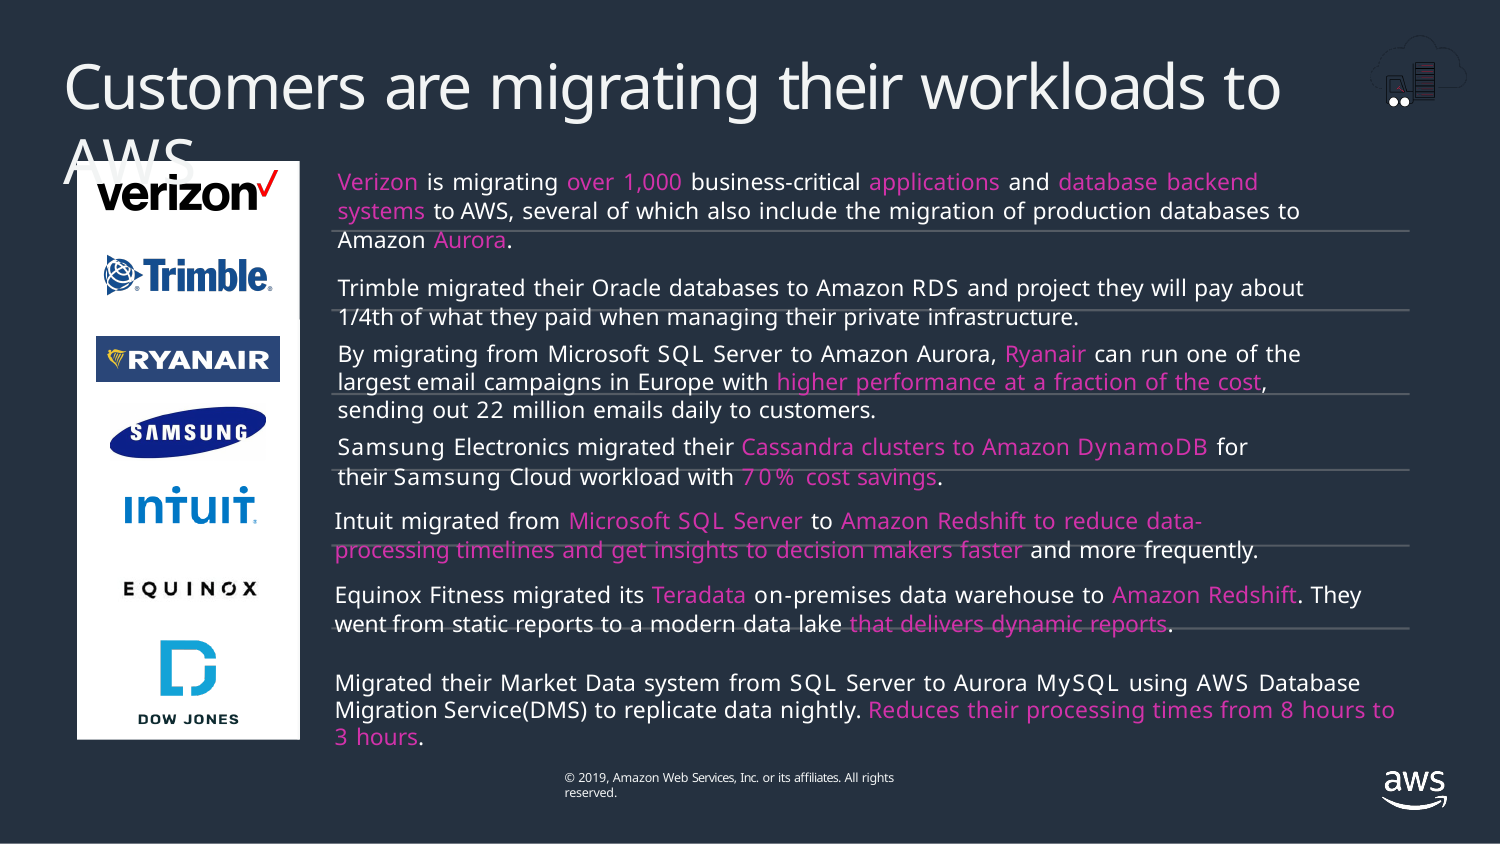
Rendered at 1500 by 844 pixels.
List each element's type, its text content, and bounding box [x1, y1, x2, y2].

picture [1370, 35, 1467, 107]
picture [1382, 771, 1447, 811]
title Customers are migrating their workloads to AWS [61, 44, 1328, 197]
text_box Verizon is migrating over 1,000 business-critical applications and database backend systems to AWS, several of which also include the migration of production databases to Amazon Aurora. Trimble migrated their Oracle databases to Amazon RDS and project they will pay about 1/4th of what they paid when managing their private infrastructure. By migrating from Microsoft SQL Server to Amazon Aurora, Ryanair can run one of the largest email campaigns in Europe with higher performance at a fraction of the cost, sending out 22 million emails daily to customers. Samsung Electronics migrated their Cassandra clusters to Amazon DynamoDB for their Samsung Cloud workload with 70% cost savings. Intuit migrated from Microsoft SQL Server to Amazon Redshift to reduce data-processing timelines and get insights to decision makers faster and more frequently. Equinox Fitness migrated its Teradata on-premises data warehouse to Amazon Redshift. They went from static reports to a modern data lake that delivers dynamic reports. Migrated their Market Data system from SQL Server to Aurora MySQL using AWS Database Migration Service(DMS) to replicate data nightly. Reduces their processing times from 8 hours to 3 hours. [332, 164, 1417, 751]
text_box [0, 0, 1500, 844]
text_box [77, 160, 301, 741]
text_box © 2019, Amazon Web Services, Inc. or its affiliates. All rights reserved. [562, 768, 938, 800]
